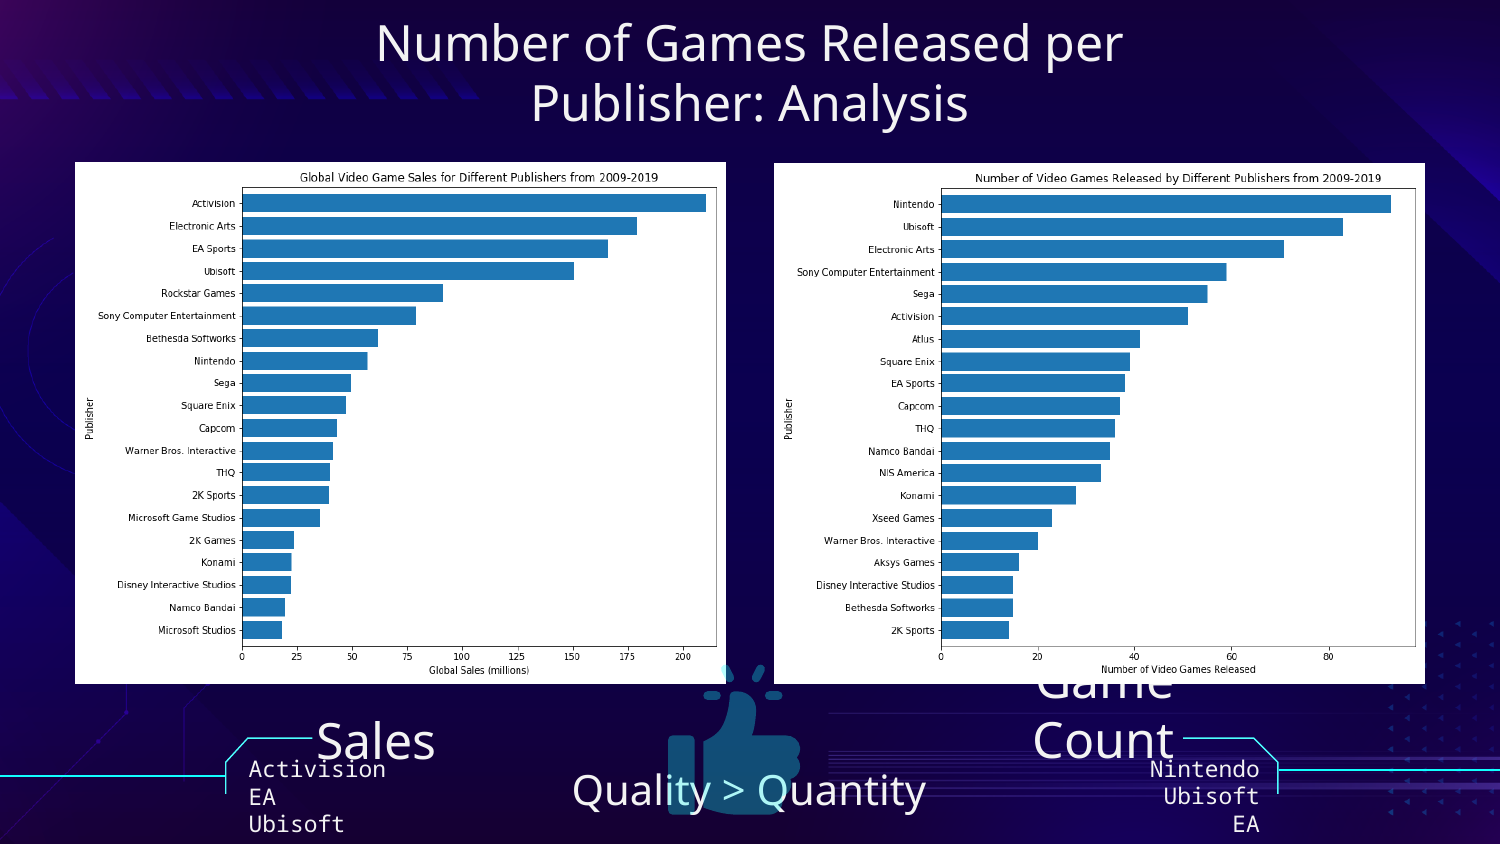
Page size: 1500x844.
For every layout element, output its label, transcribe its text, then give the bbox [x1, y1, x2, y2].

text_box Activision EA Ubisoft [248, 802, 505, 838]
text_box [667, 664, 804, 815]
picture [0, 0, 1500, 844]
text_box Nintendo Ubisoft EA [1004, 801, 1260, 837]
text_box Sales [280, 692, 437, 770]
text_box Quality > Quantity [536, 743, 962, 833]
text_box Game Count [885, 691, 1175, 768]
title Number of Games Released per Publisher: Analysis [322, 0, 1178, 147]
